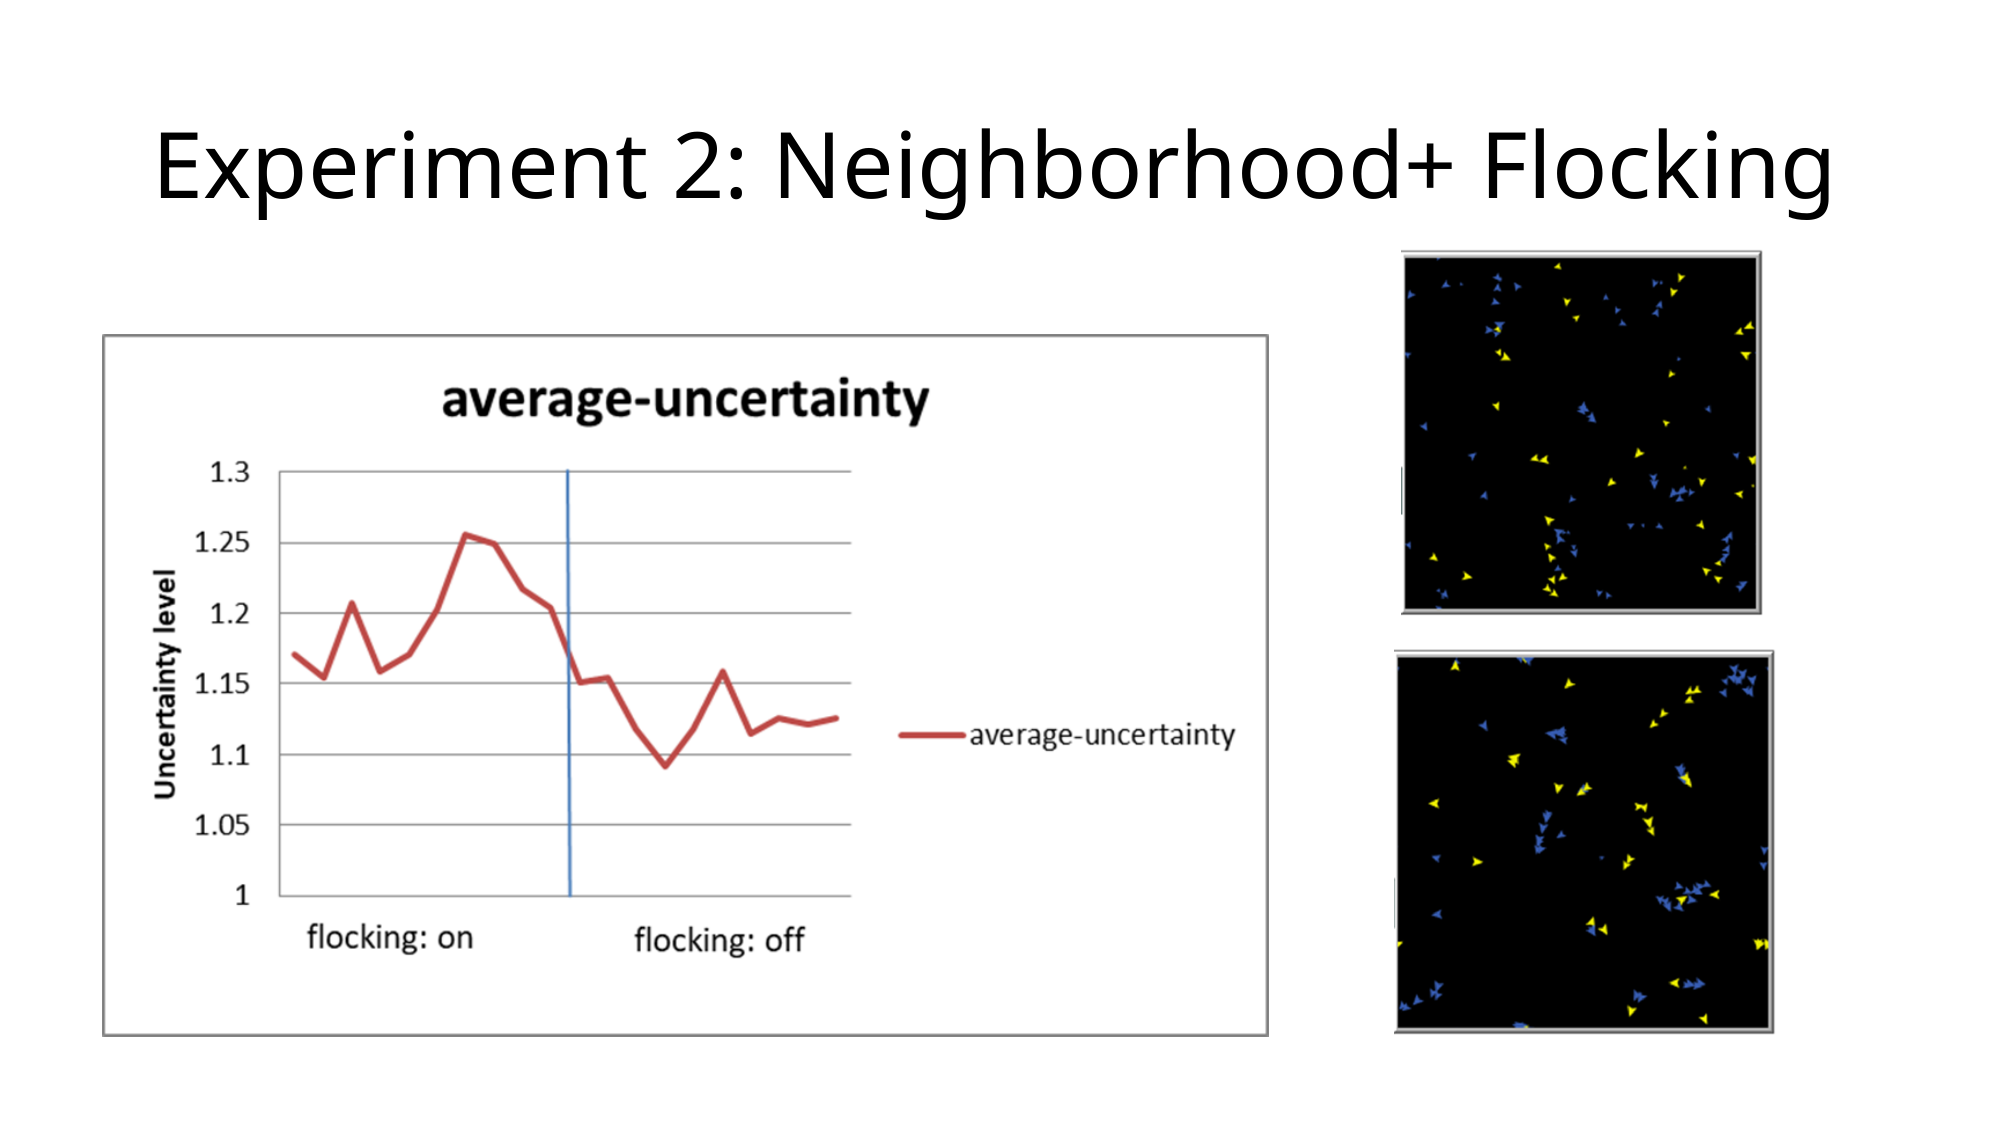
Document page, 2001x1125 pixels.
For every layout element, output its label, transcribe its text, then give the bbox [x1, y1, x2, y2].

picture [101, 334, 1269, 1037]
text_box Experiment 2: Neighborhood+ Flocking [137, 59, 1863, 278]
picture [1401, 243, 1773, 623]
picture [1394, 644, 1781, 1041]
